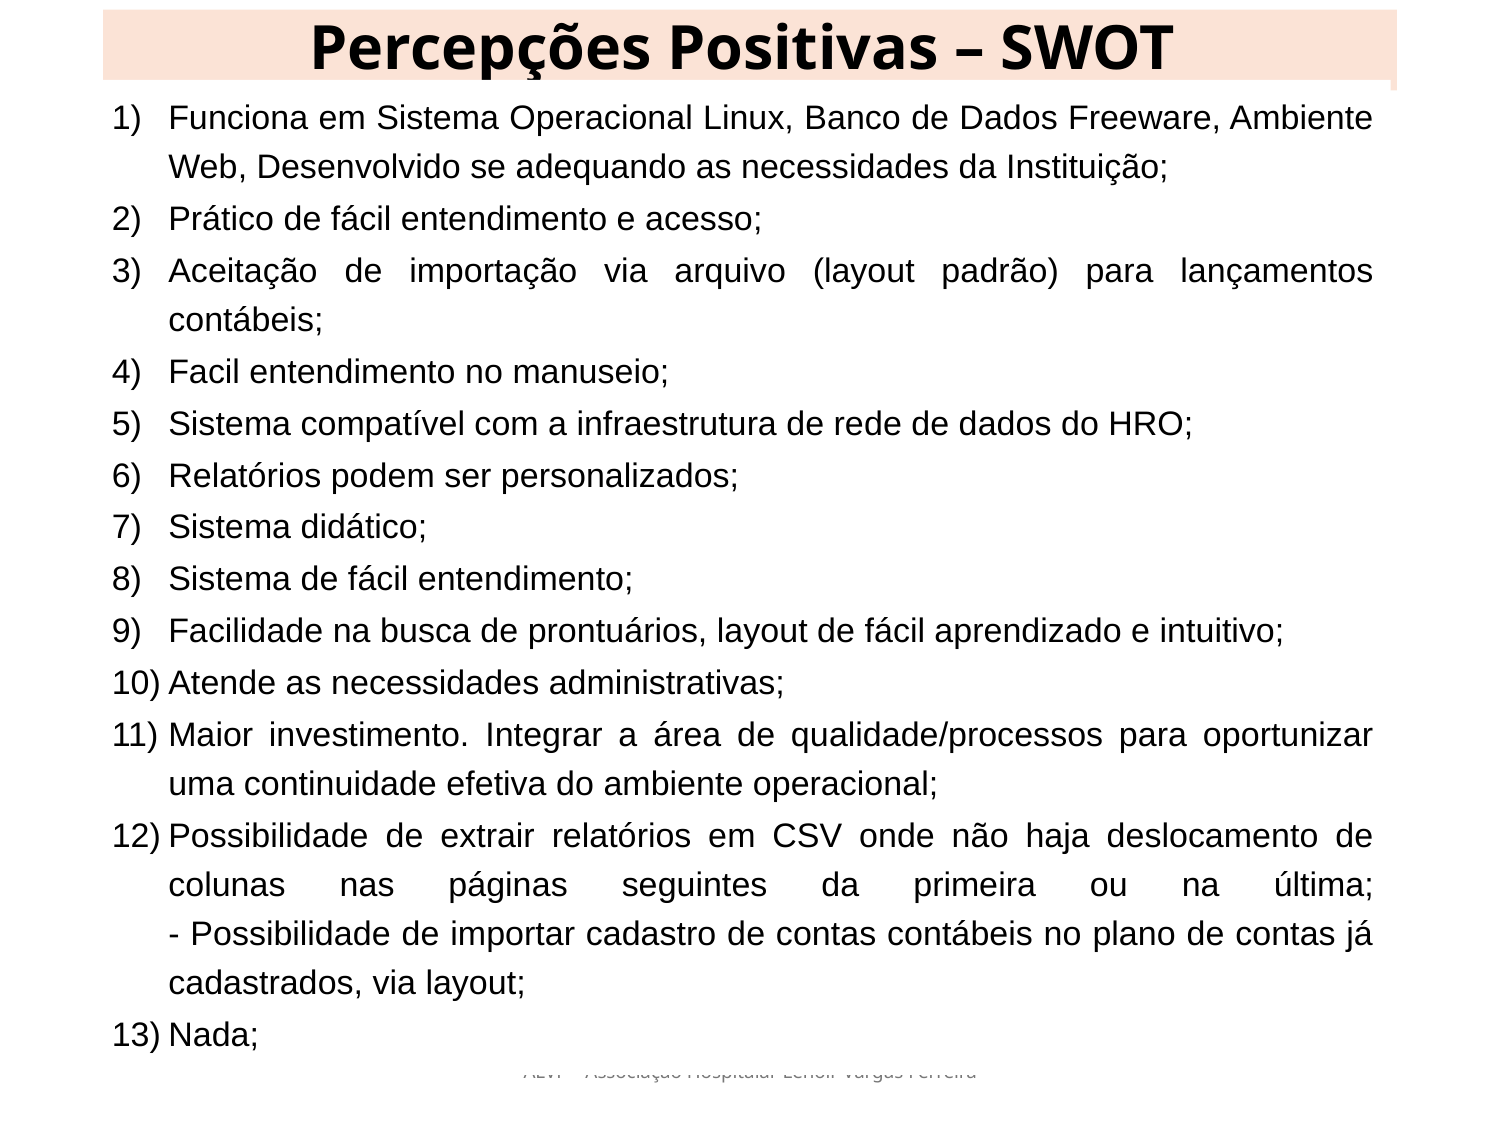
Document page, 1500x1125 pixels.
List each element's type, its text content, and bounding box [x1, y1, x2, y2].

footer ALVF – Associação Hospitalar Lenoir Vargas Ferreira [496, 1042, 1004, 1103]
title Percepções Positivas – SWOT [103, 9, 1397, 91]
list Funciona em Sistema Operacional Linux, Banco de Dados Freeware, Ambiente Web, Desenvolvido se adequando as necessidades da Instituição; Prático de fácil entendimento e acesso; Aceitação de importação via arquivo (layout padrão) para lançamentos contábeis; Facil entendimento no manuseio; Sistema compatível com a infraestrutura de rede de dados do HRO; Relatórios podem ser personalizados; Sistema didático; Sistema de fácil entendimento; Facilidade na busca de prontuários, layout de fácil aprendizado e intuitivo; Atende as necessidades administrativas; Maior investimento. Integrar a área de qualidade/processos para oportunizar uma continuidade efetiva do ambiente operacional; Possibilidade de extrair relatórios em CSV onde não haja deslocamento de colunas nas páginas seguintes da primeira ou na última; - Possibilidade de importar cadastro de contas contábeis no plano de contas já cadastrados, via layout; Nada; [96, 79, 1391, 1075]
